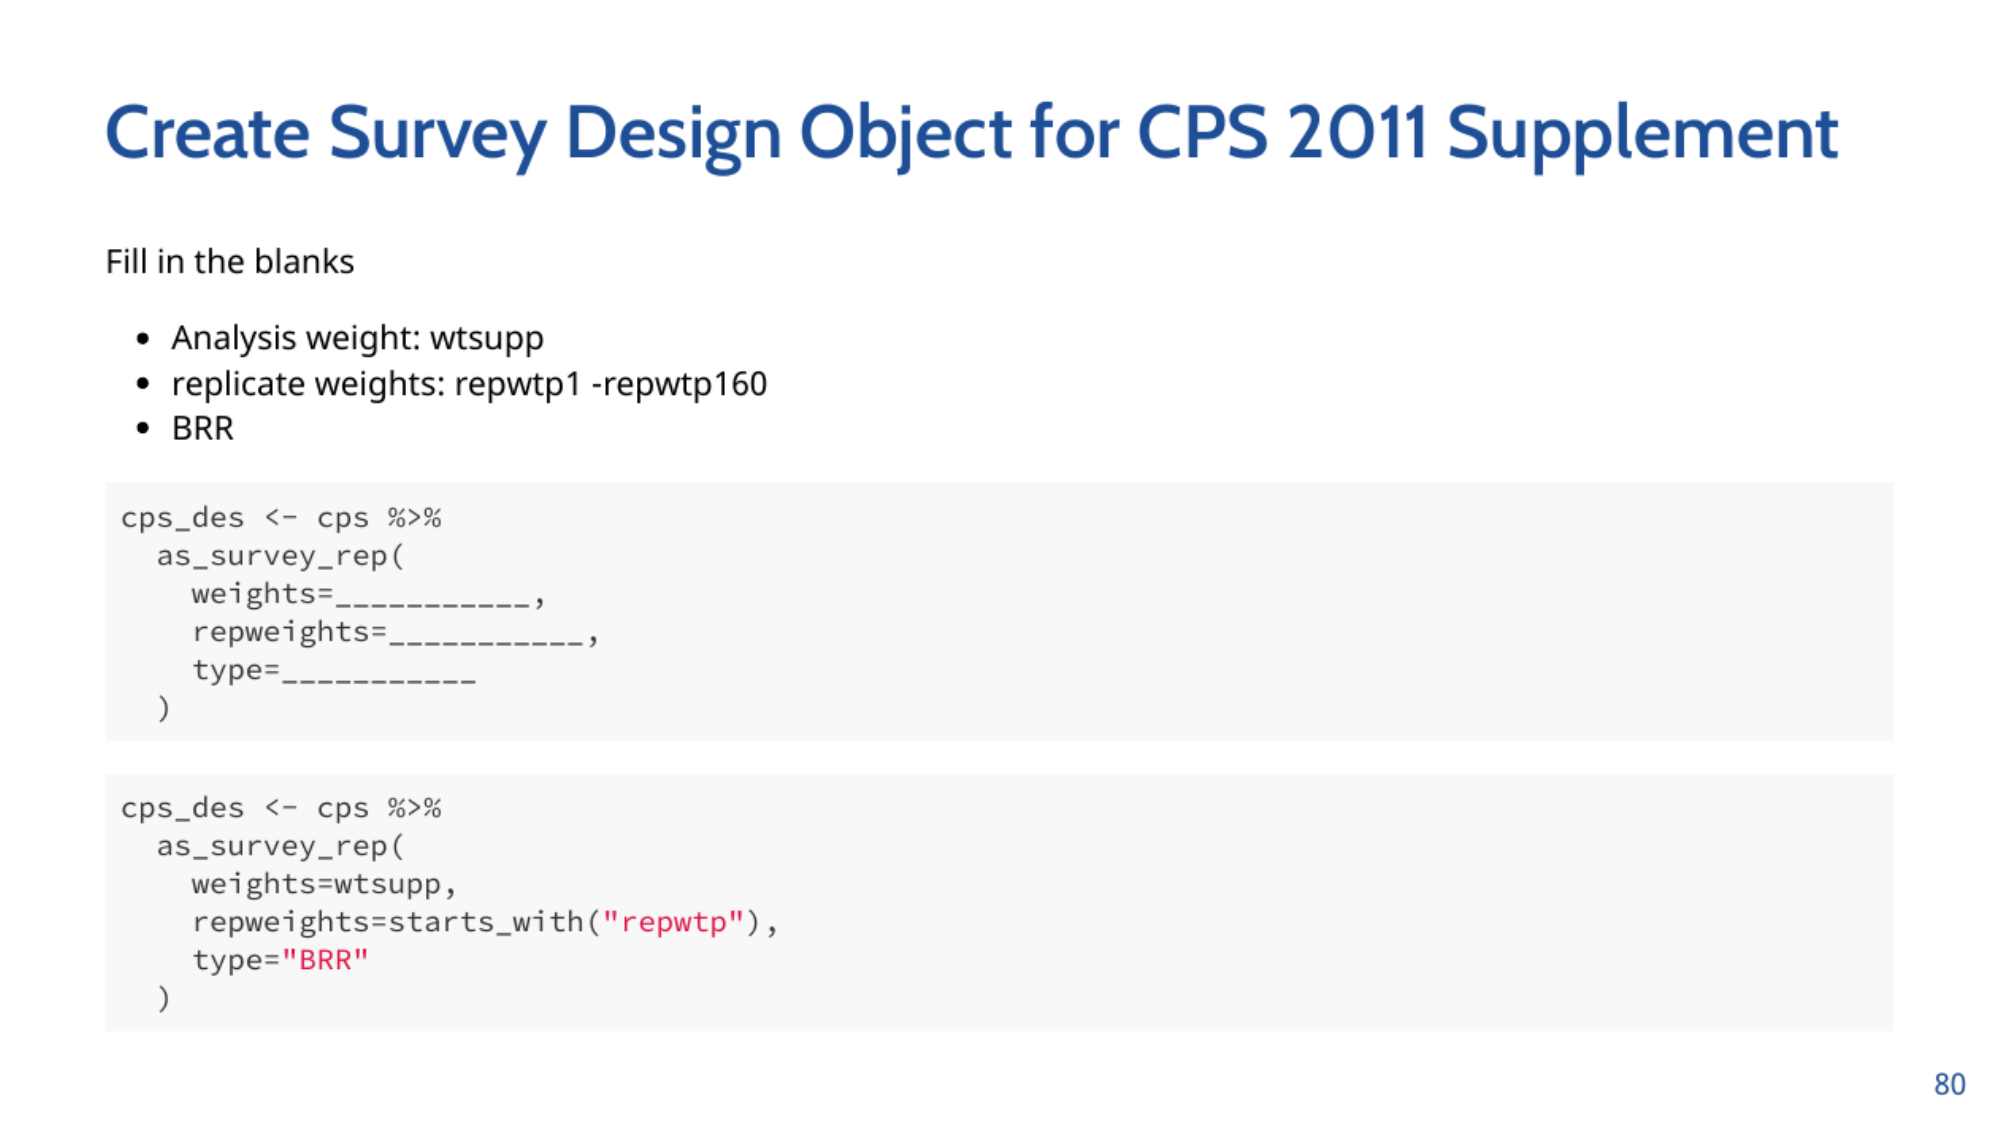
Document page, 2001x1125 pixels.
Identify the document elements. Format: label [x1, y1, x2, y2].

list [0, 0, 2000, 1125]
